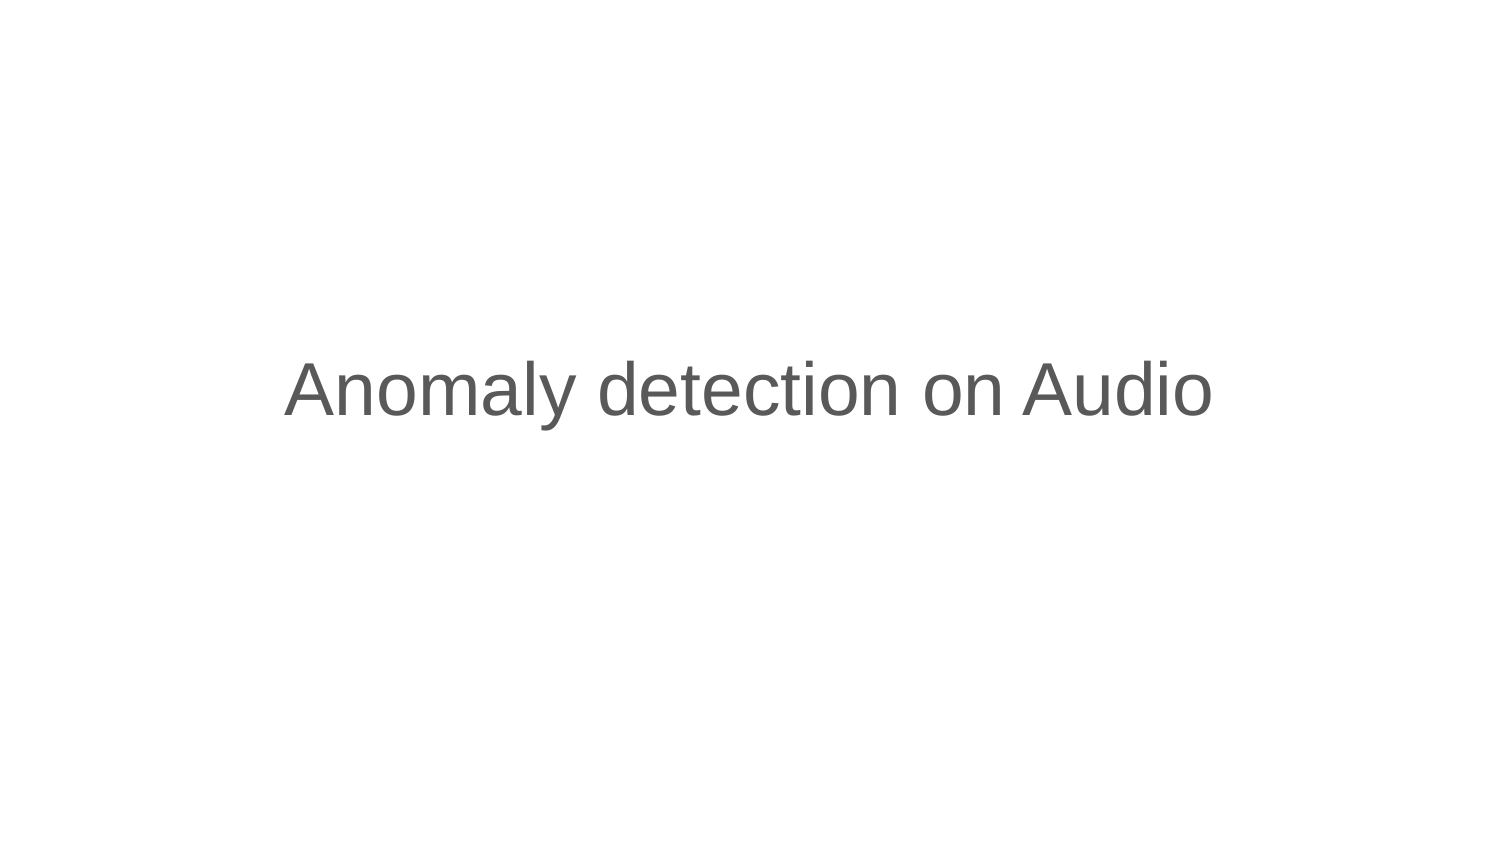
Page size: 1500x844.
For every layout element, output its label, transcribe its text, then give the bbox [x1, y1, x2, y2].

list Anomaly detection on Audio [51, 189, 1449, 750]
